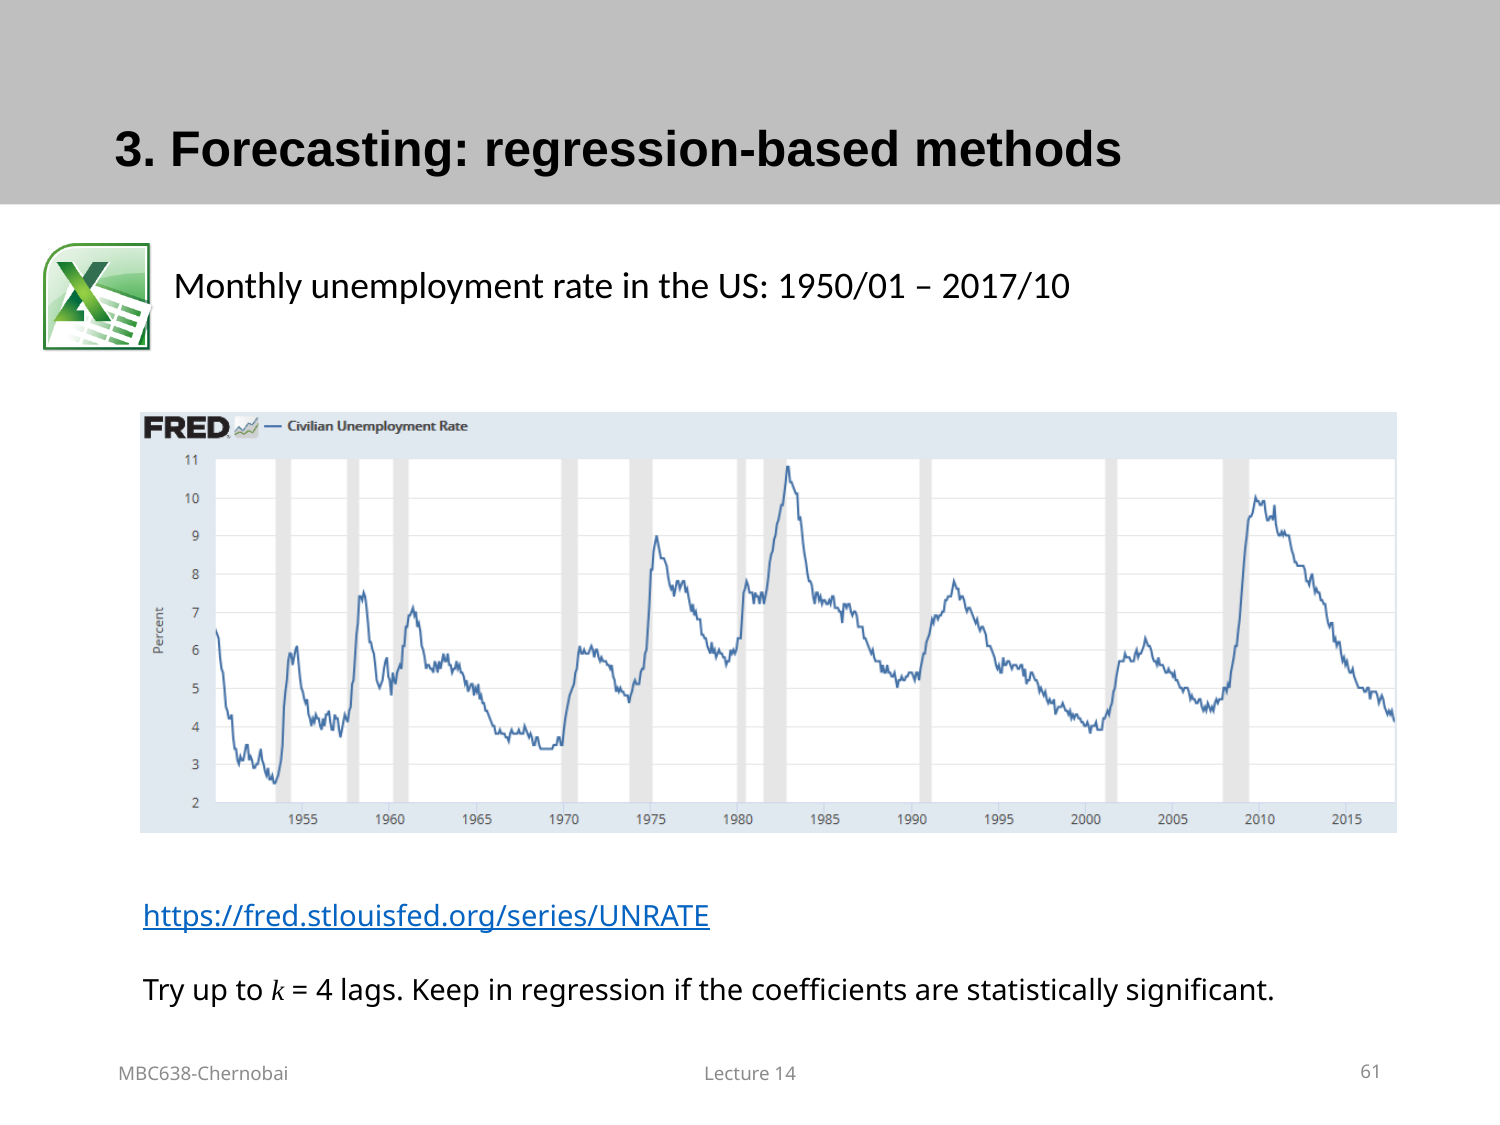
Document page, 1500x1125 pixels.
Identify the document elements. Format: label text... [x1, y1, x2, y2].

text_box https://fred.stlouisfed.org/series/UNRATE Try up to k = 4 lags. Keep in regression if the coefficients are statistically significant. [128, 889, 1397, 1014]
picture [43, 243, 156, 356]
list Monthly unemployment rate in the US: 1950/01 – 2017/10 [31, 258, 1469, 469]
picture [140, 412, 1397, 833]
title 3. Forecasting: regression-based methods [99, 41, 1394, 259]
slide_number 61 [1059, 1042, 1397, 1103]
footer Lecture 14 [496, 1042, 1004, 1103]
slide_number MBC638-Chernobai [103, 1042, 441, 1103]
text_box [0, 0, 1500, 205]
